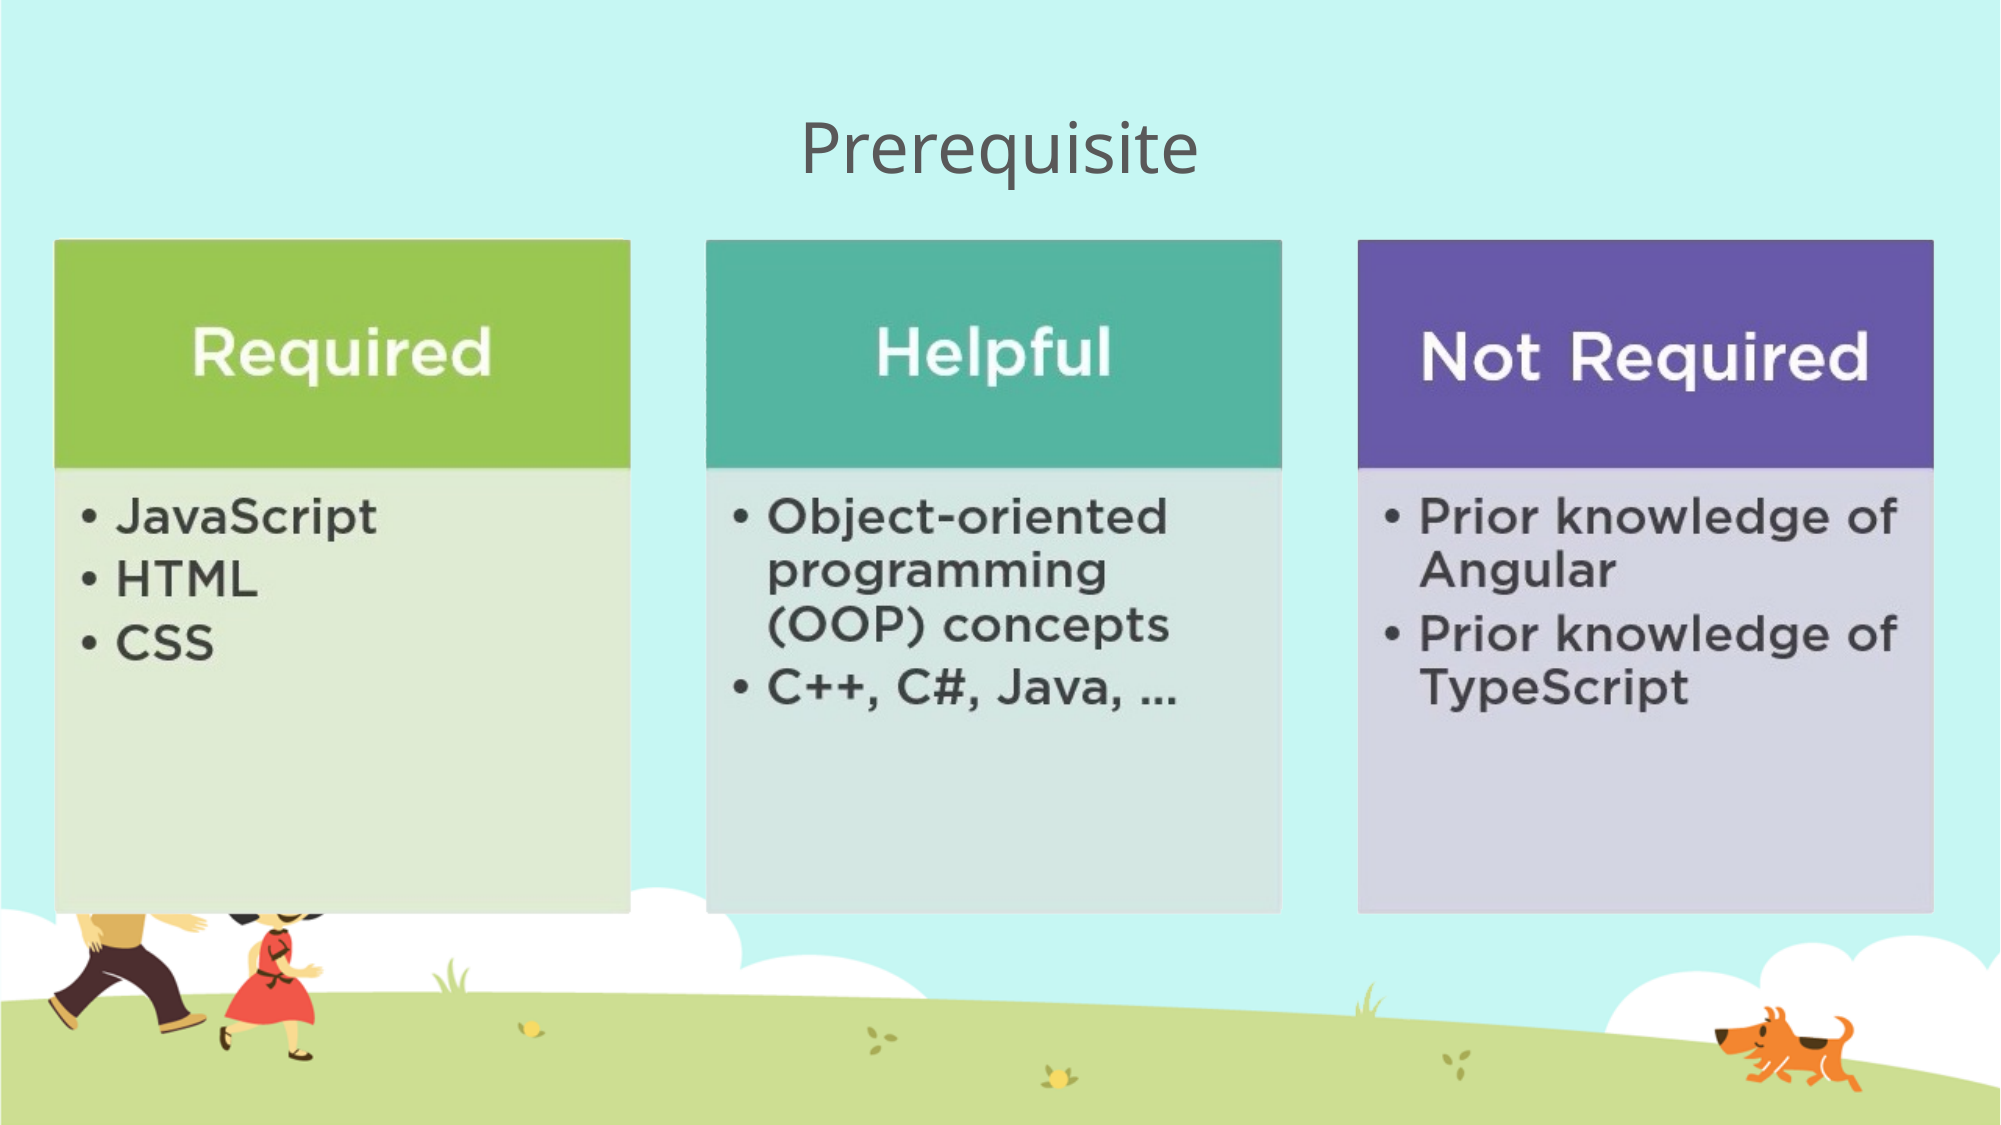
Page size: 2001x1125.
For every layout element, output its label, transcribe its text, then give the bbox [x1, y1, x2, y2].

title Prerequisite [231, 84, 1769, 196]
picture [0, 0, 2001, 1125]
